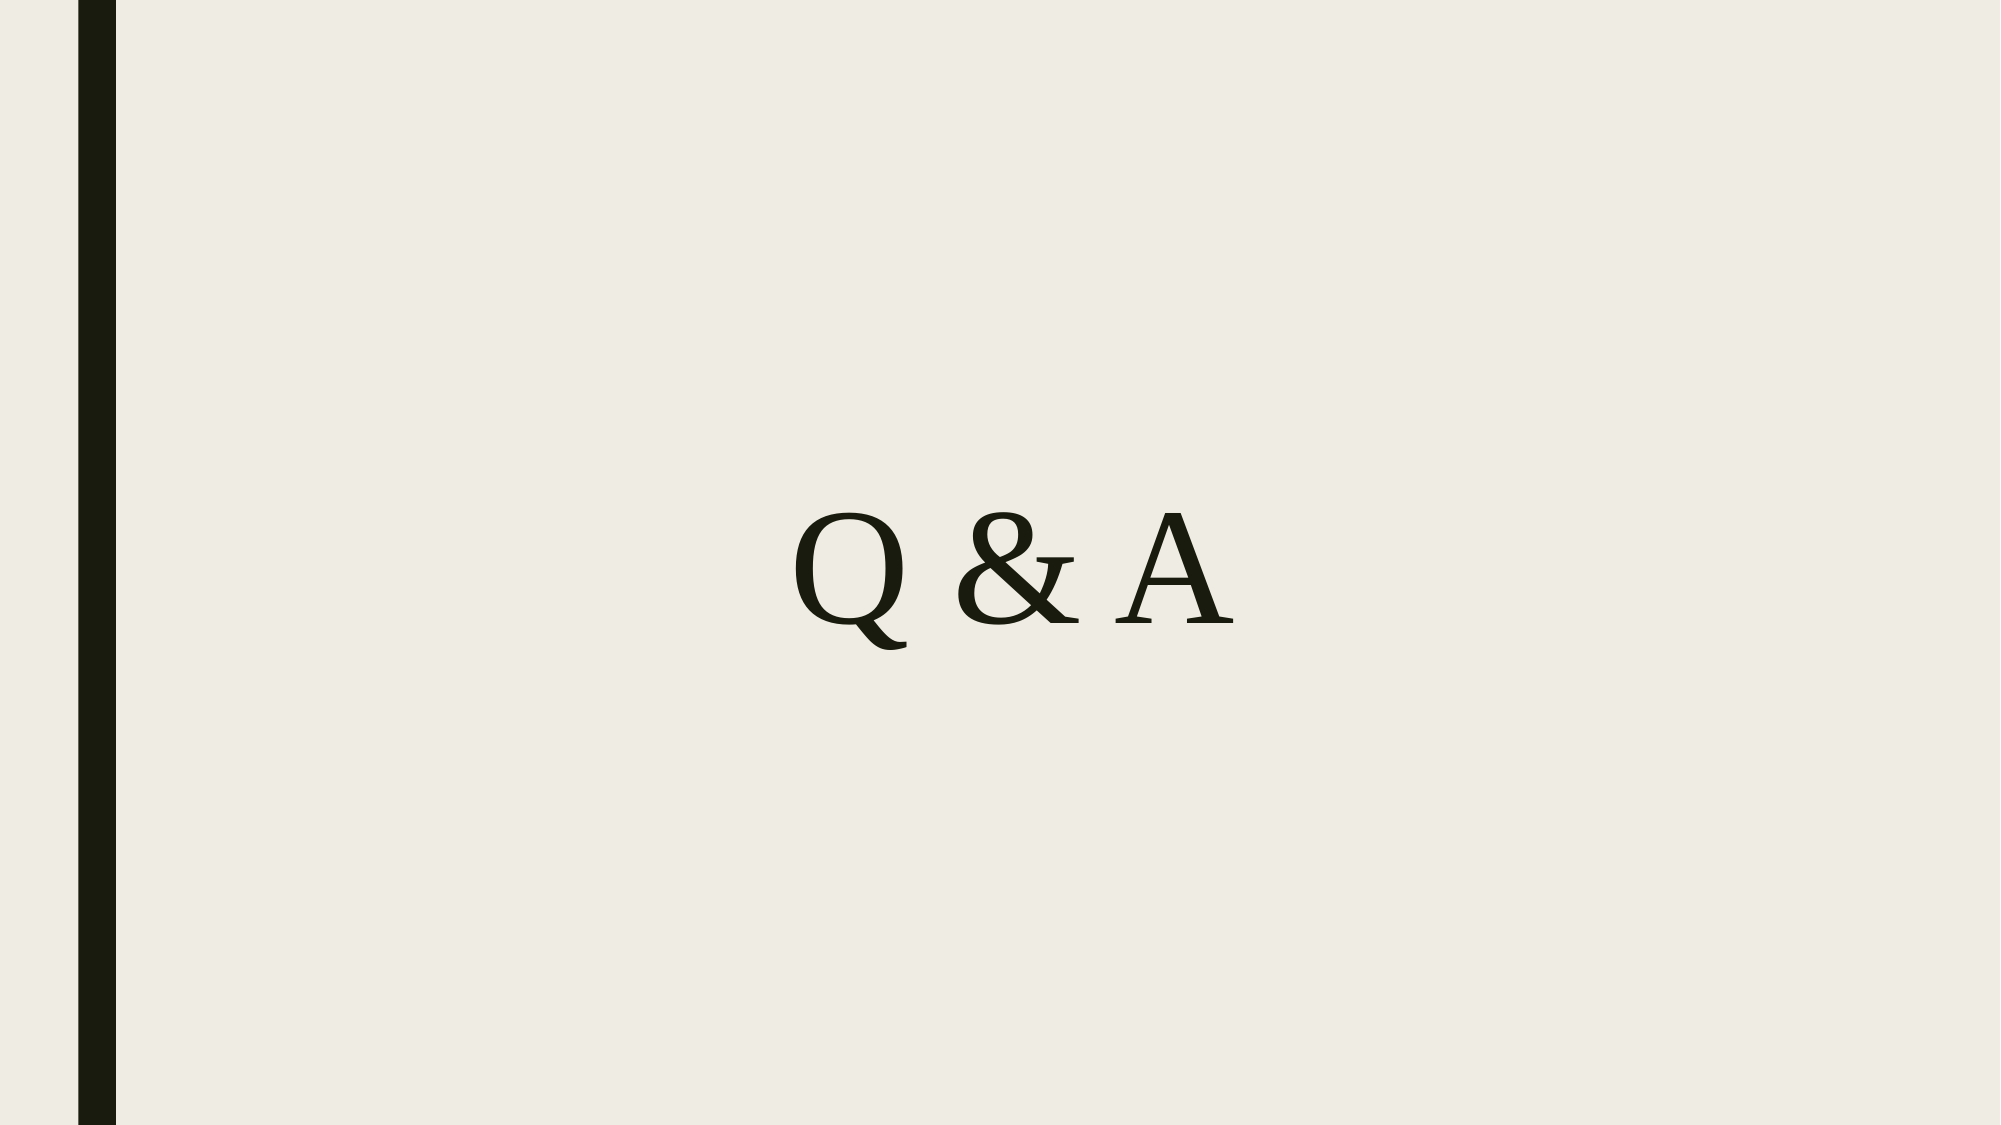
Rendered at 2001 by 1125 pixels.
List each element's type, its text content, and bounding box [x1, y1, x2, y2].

title Q & A [225, 473, 1800, 718]
